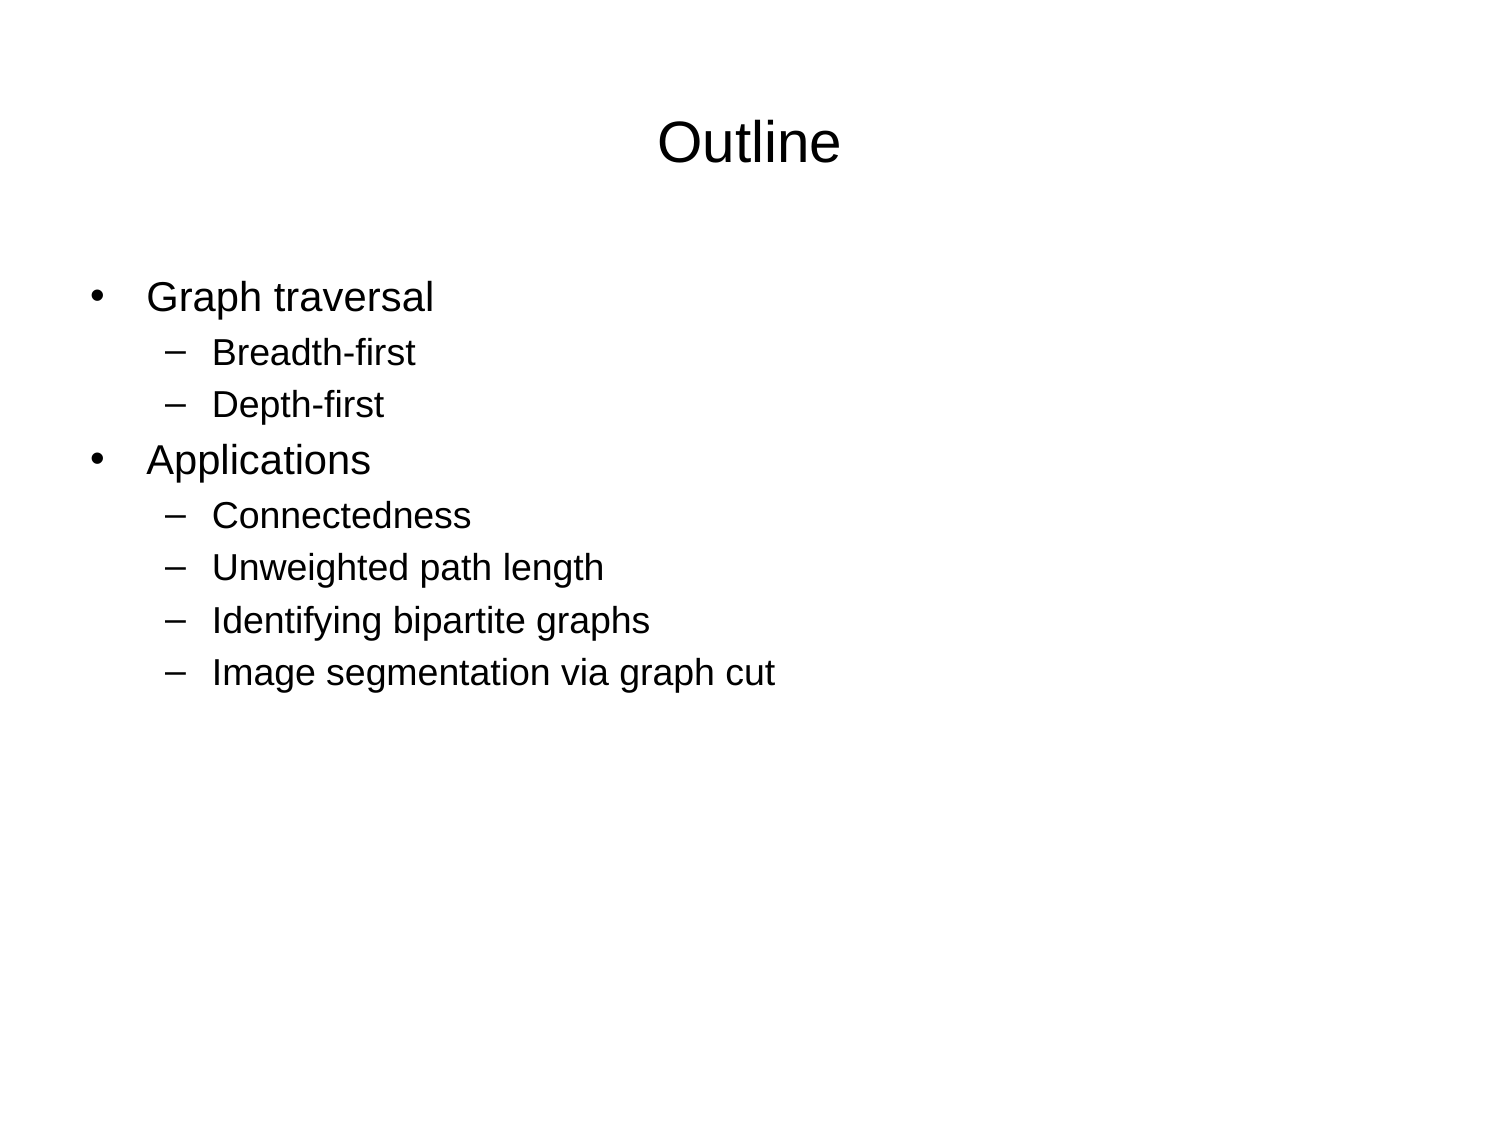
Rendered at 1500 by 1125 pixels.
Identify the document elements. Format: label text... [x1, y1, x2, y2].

title Outline [74, 44, 1426, 233]
list Graph traversal Breadth-first Depth-first Applications Connectedness Unweighted path length Identifying bipartite graphs Image segmentation via graph cut [74, 262, 1426, 1006]
